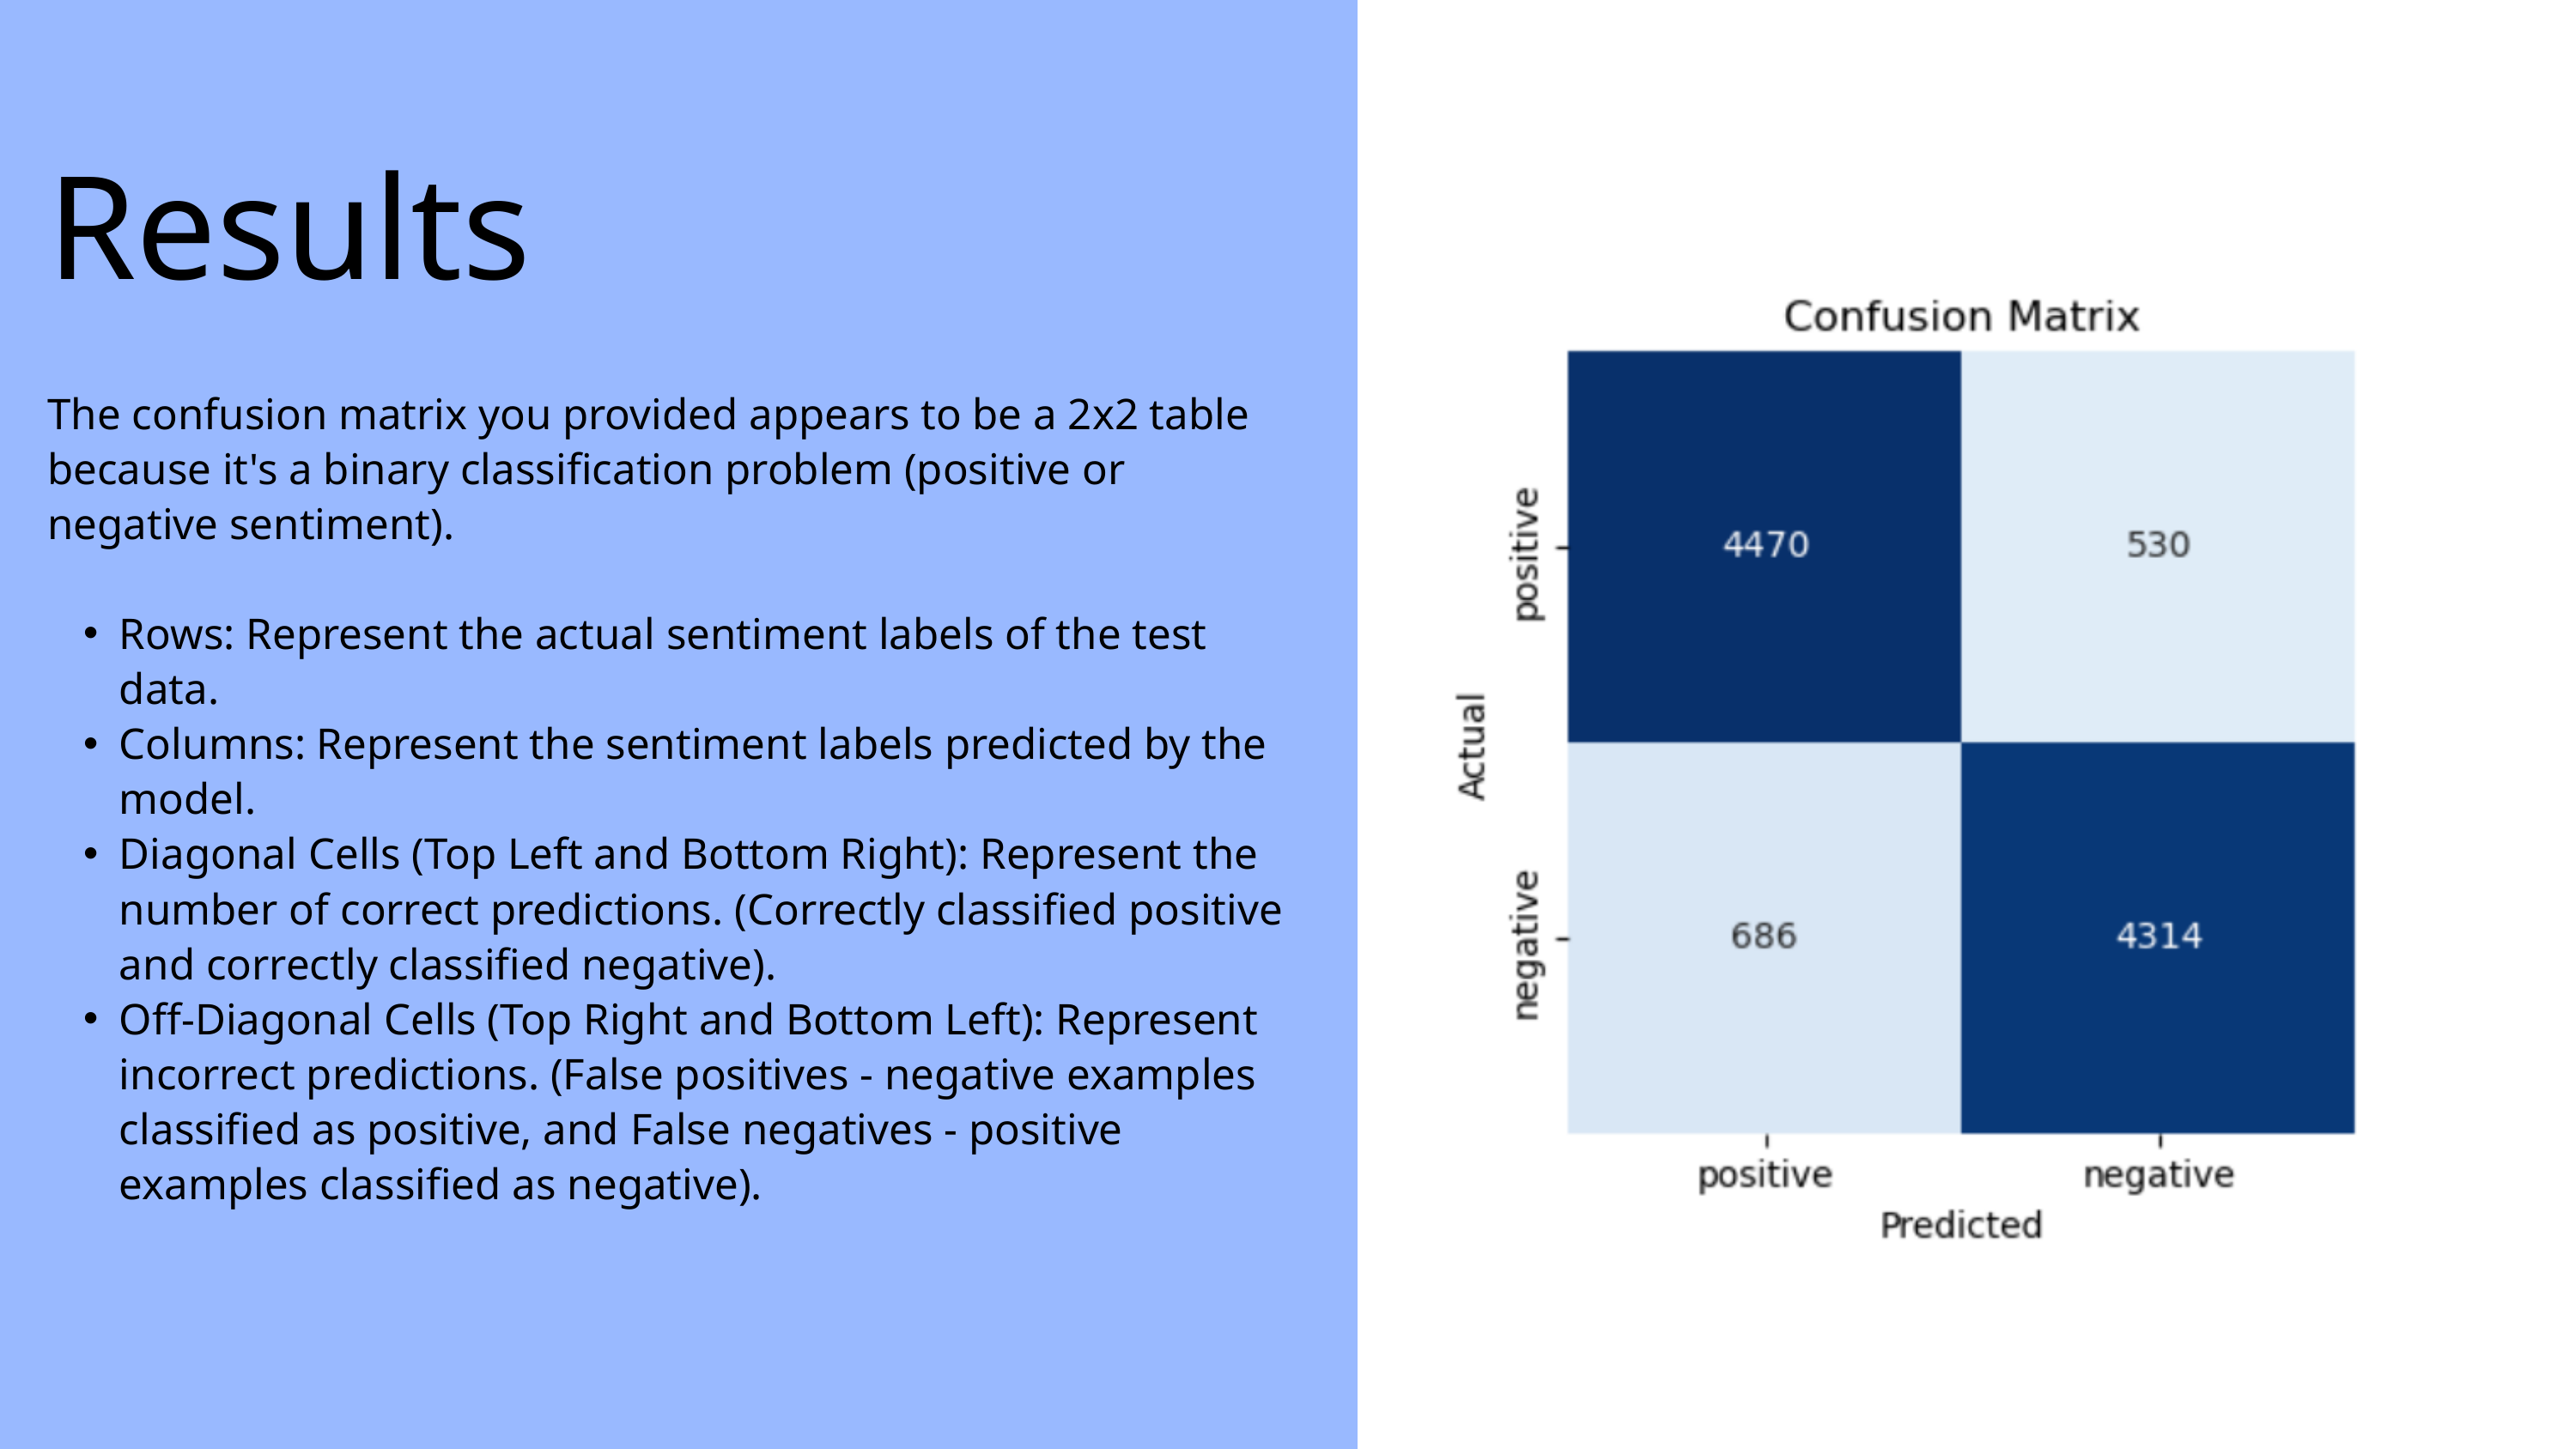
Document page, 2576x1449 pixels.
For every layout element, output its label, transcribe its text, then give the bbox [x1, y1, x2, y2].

text_box Results [47, 163, 909, 308]
text_box The confusion matrix you provided appears to be a 2x2 table because it's a binary classification problem (positive or negative sentiment). Rows: Represent the actual sentiment labels of the test data. Columns: Represent the sentiment labels predicted by the model. Diagonal Cells (Top Left and Bottom Right): Represent the number of correct predictions. (Correctly classified positive and correctly classified negative). Off-Diagonal Cells (Top Right and Bottom Left): Represent incorrect predictions. (False positives - negative examples classified as positive, and False negatives - positive examples classified as negative). [47, 332, 1288, 1312]
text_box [1358, 0, 2576, 1449]
